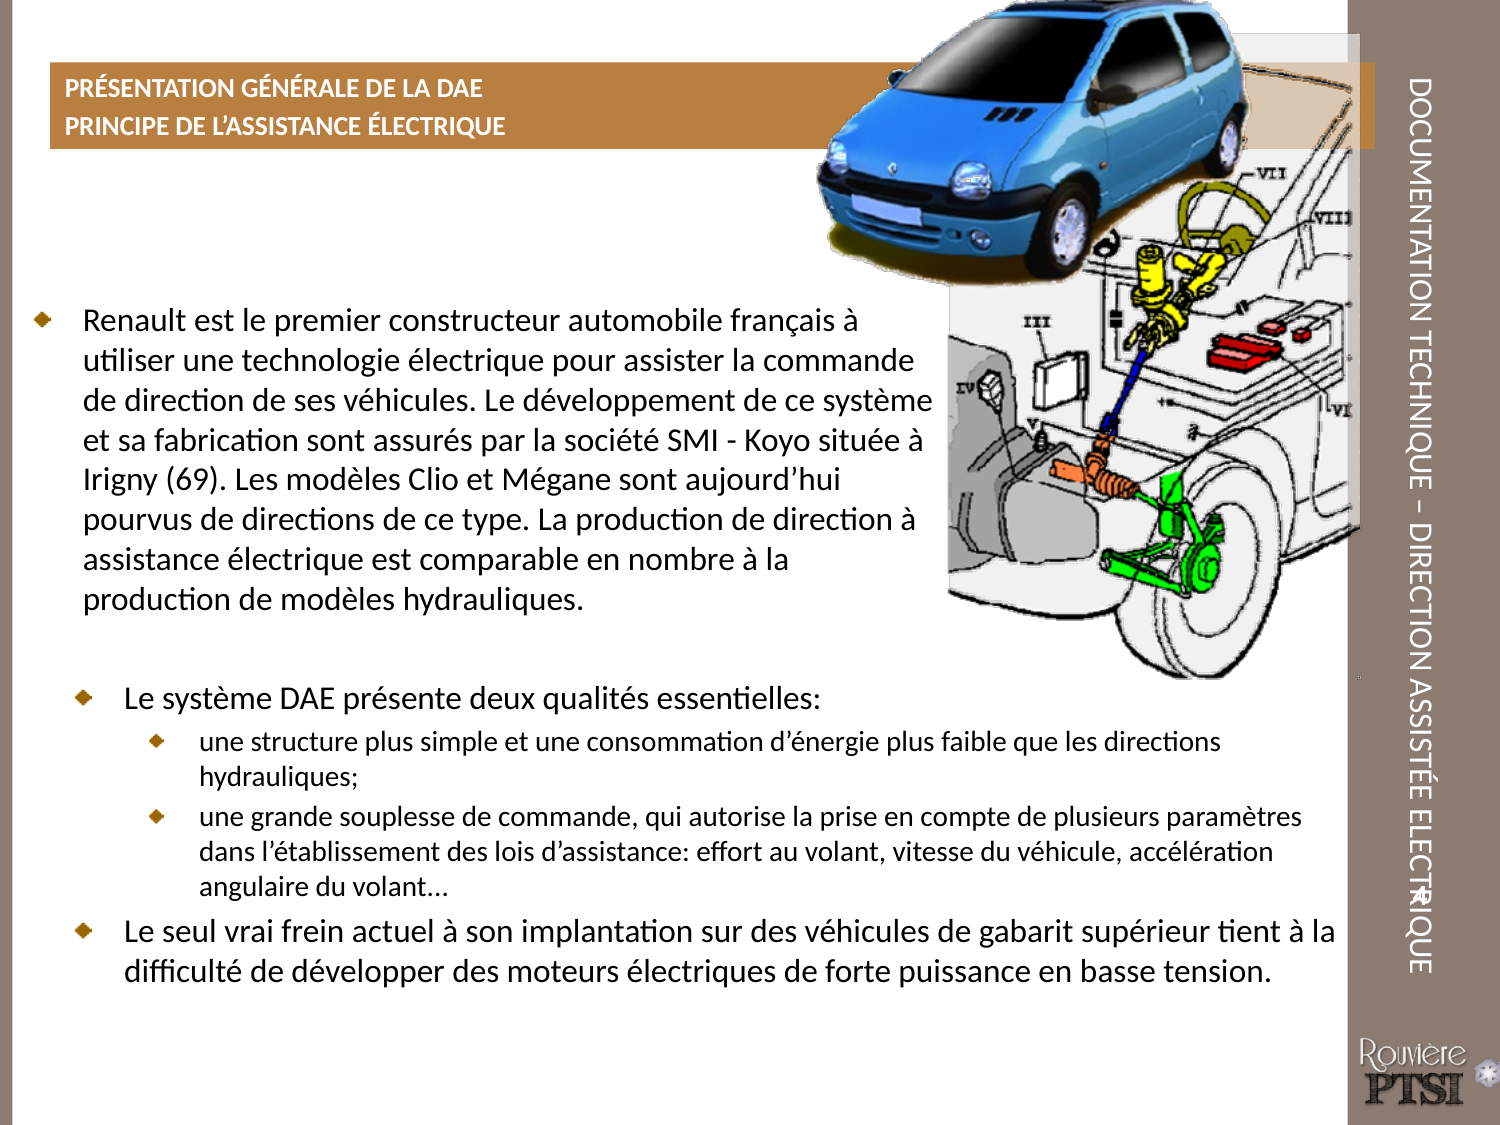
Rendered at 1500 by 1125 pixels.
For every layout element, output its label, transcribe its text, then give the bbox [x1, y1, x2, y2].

text_box Le système DAE présente deux qualités essentielles: une structure plus simple et une consommation d’énergie plus faible que les directions hydrauliques; une grande souplesse de commande, qui autorise la prise en compte de plusieurs paramètres dans l’établissement des lois d’assistance: effort au volant, vitesse du véhicule, accélération angulaire du volant... Le seul vrai frein actuel à son implantation sur des véhicules de gabarit supérieur tient à la difficulté de développer des moteurs électriques de forte puissance en basse tension. [53, 668, 1353, 1125]
picture [1359, 1037, 1500, 1109]
picture [67, 684, 92, 708]
list Renault est le premier constructeur automobile français à utiliser une technologie électrique pour assister la commande de direction de ses véhicules. Le développement de ce système et sa fabrication sont assurés par la société SMI - Koyo située à Irigny (69). Les modèles Clio et Mégane sont aujourd’hui pourvus de directions de ce type. La production de direction à assistance électrique est comparable en nombre à la production de modèles hydrauliques. [11, 290, 801, 694]
slide_number 4 [1353, 869, 1500, 917]
picture [142, 729, 164, 750]
picture [142, 804, 164, 826]
list Présentation générale de la dae Principe de l’assistance électrique [50, 62, 801, 149]
picture [26, 306, 51, 330]
picture [808, 0, 1367, 694]
picture [67, 917, 92, 941]
